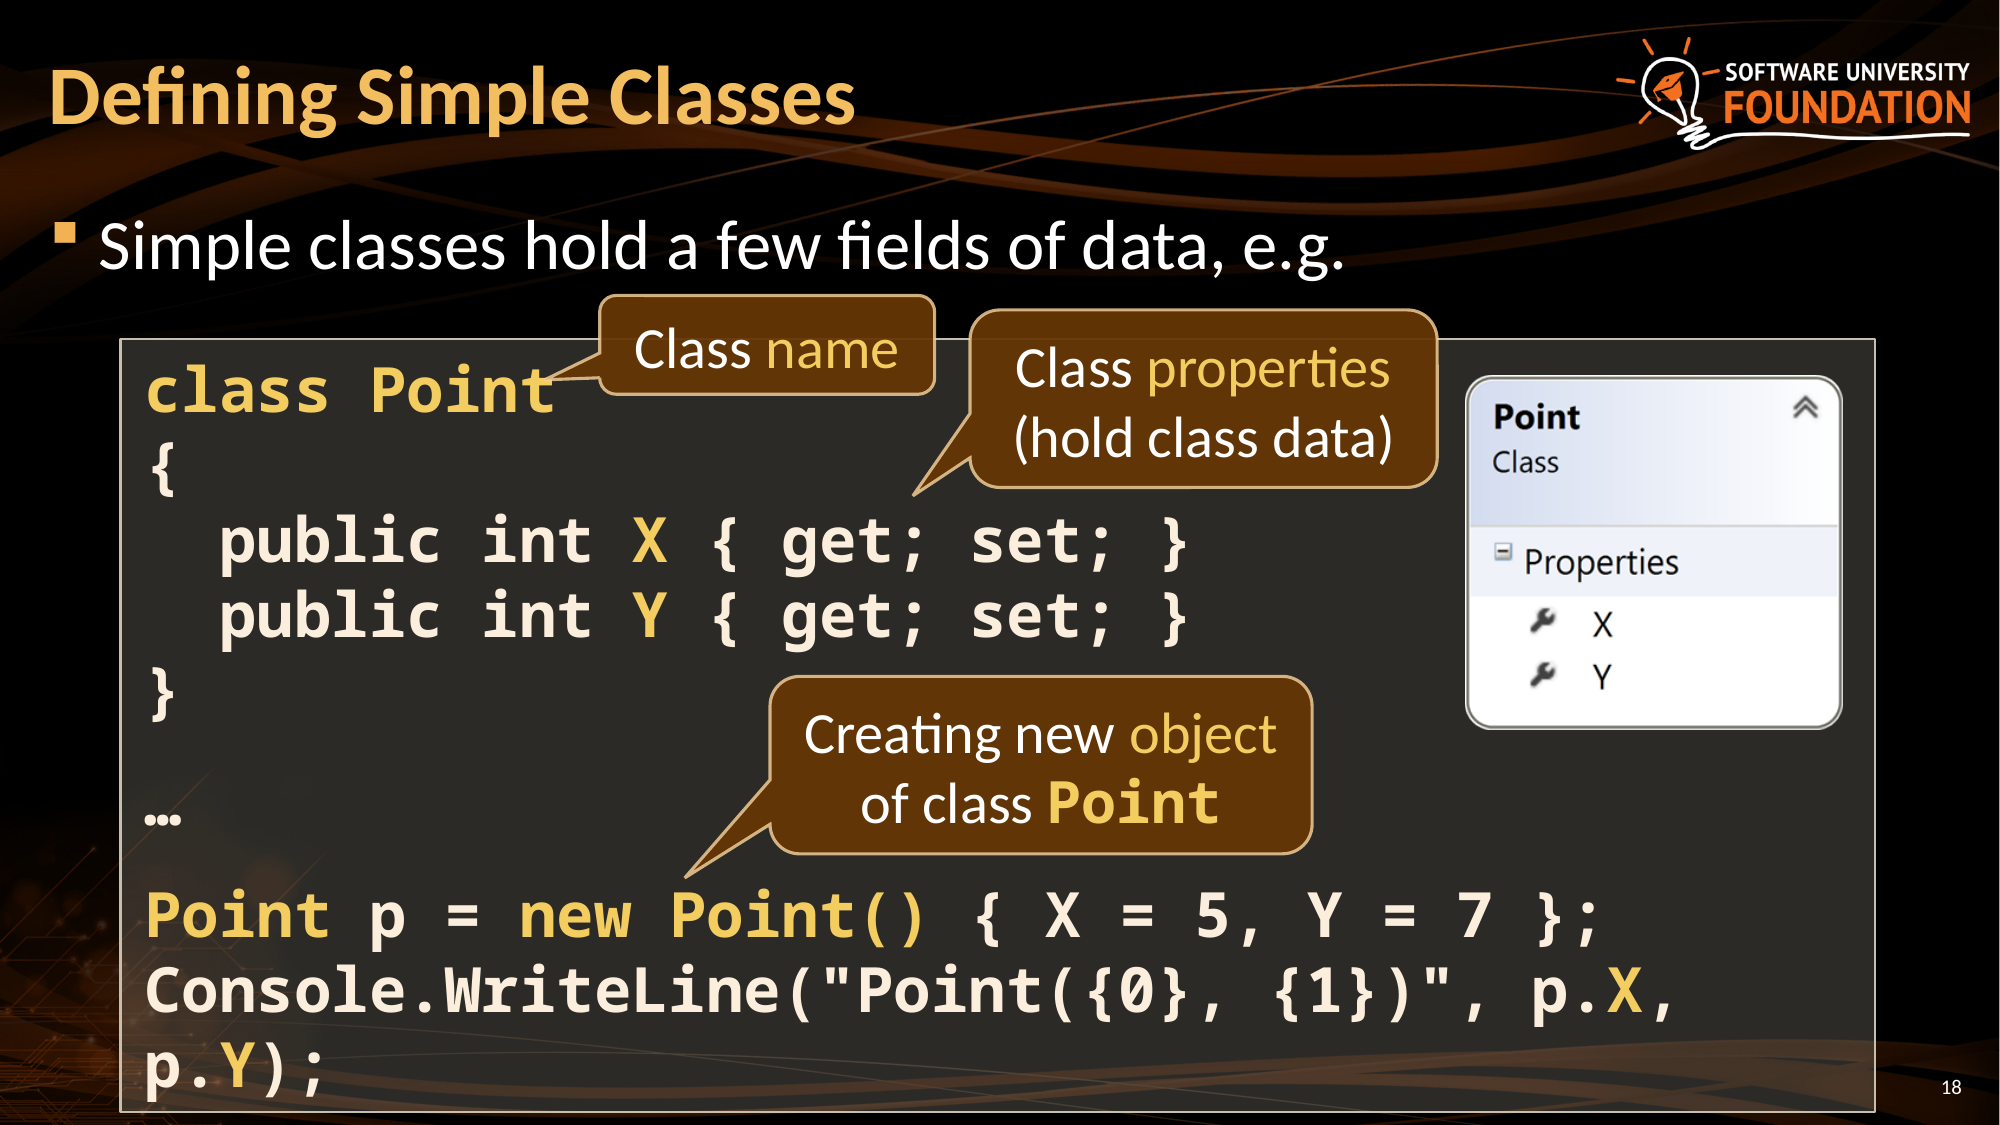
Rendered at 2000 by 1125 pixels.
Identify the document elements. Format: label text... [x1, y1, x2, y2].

text_box Class name [544, 294, 936, 396]
list Simple classes hold a few fields of data, e.g. [31, 188, 1968, 1103]
text_box Class properties (hold class data) [912, 308, 1439, 497]
text_box Creating new object of class Point [683, 675, 1314, 879]
text_box class Point { public int X { get; set; } public int Y { get; set; } } … Point p = new Point() { X = 5, Y = 7 }; Console.WriteLine("Point({0}, {1})", p.X, p.Y); [120, 338, 1875, 1112]
title Defining Simple Classes [30, 6, 1602, 189]
picture [0, 0, 2000, 1125]
